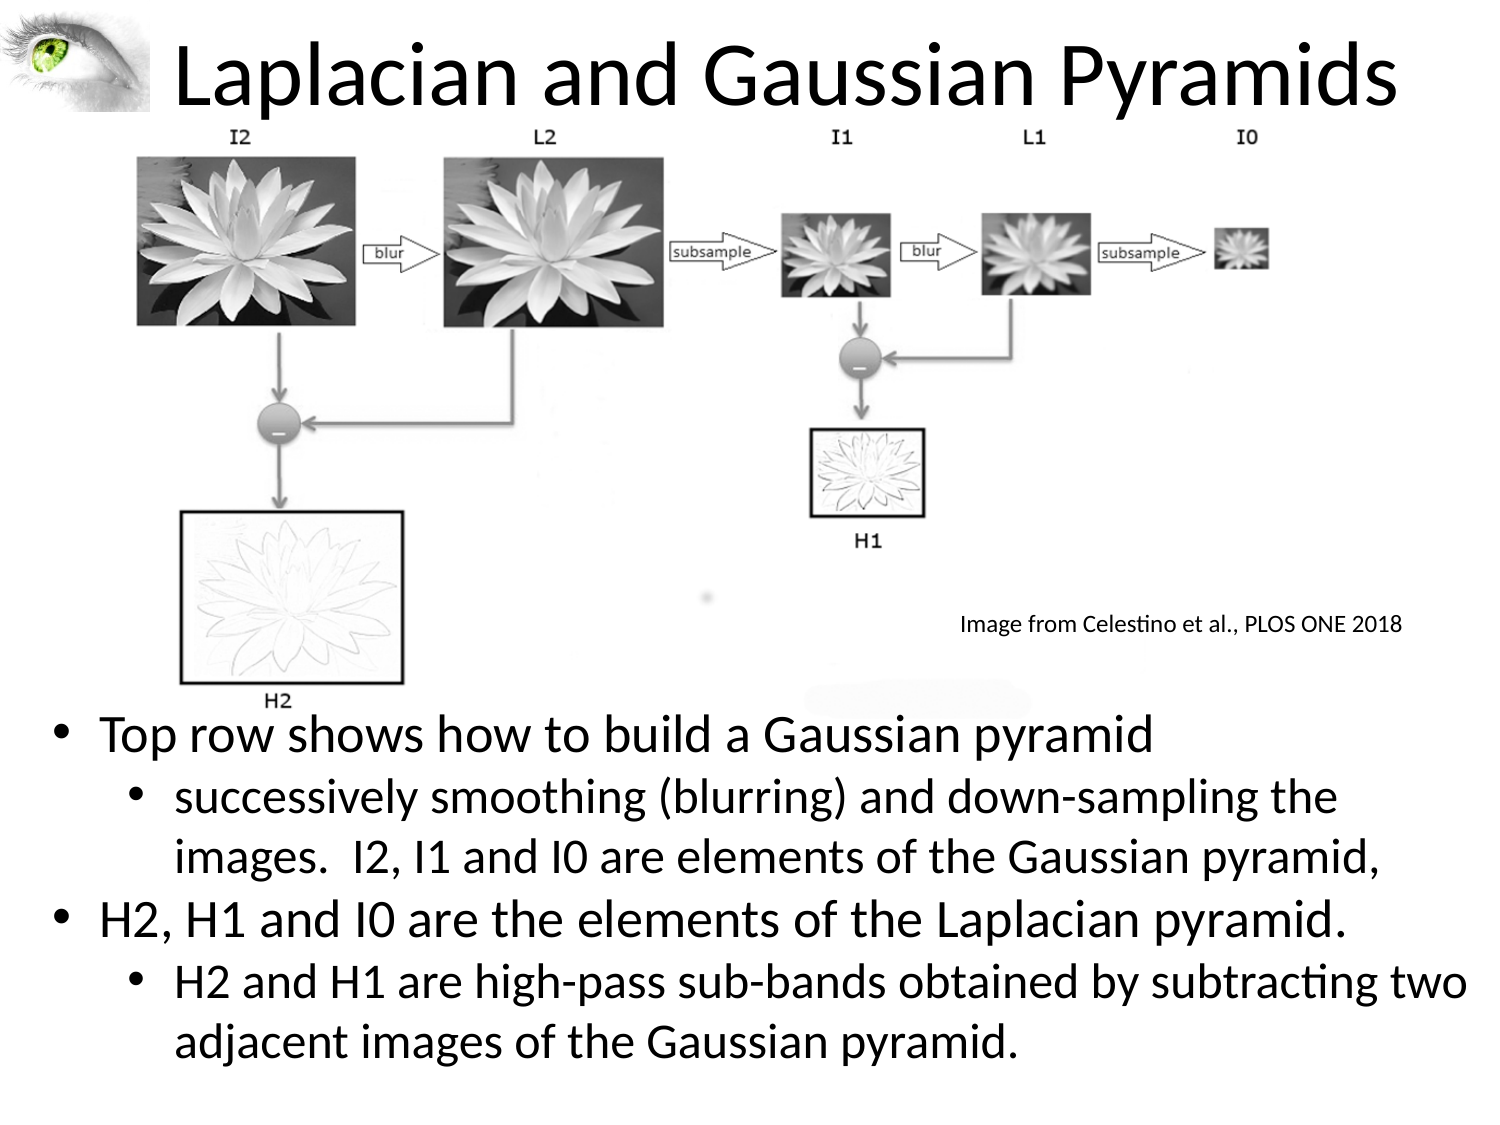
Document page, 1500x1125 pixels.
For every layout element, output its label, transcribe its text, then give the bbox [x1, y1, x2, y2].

picture [131, 124, 1276, 726]
text_box Image from Celestino et al., PLOS ONE 2018 [1279, 600, 1437, 645]
picture [0, 0, 112, 112]
text_box Top row shows how to build a Gaussian pyramid successively smoothing (blurring) and down-sampling the images. I2, I1 and I0 are elements of the Gaussian pyramid, H2, H1 and I0 are the elements of the Laplacian pyramid. H2 and H1 are high-pass sub-bands obtained by subtracting two adjacent images of the Gaussian pyramid. [37, 691, 1500, 1076]
title Laplacian and Gaussian Pyramids [112, 0, 1463, 163]
